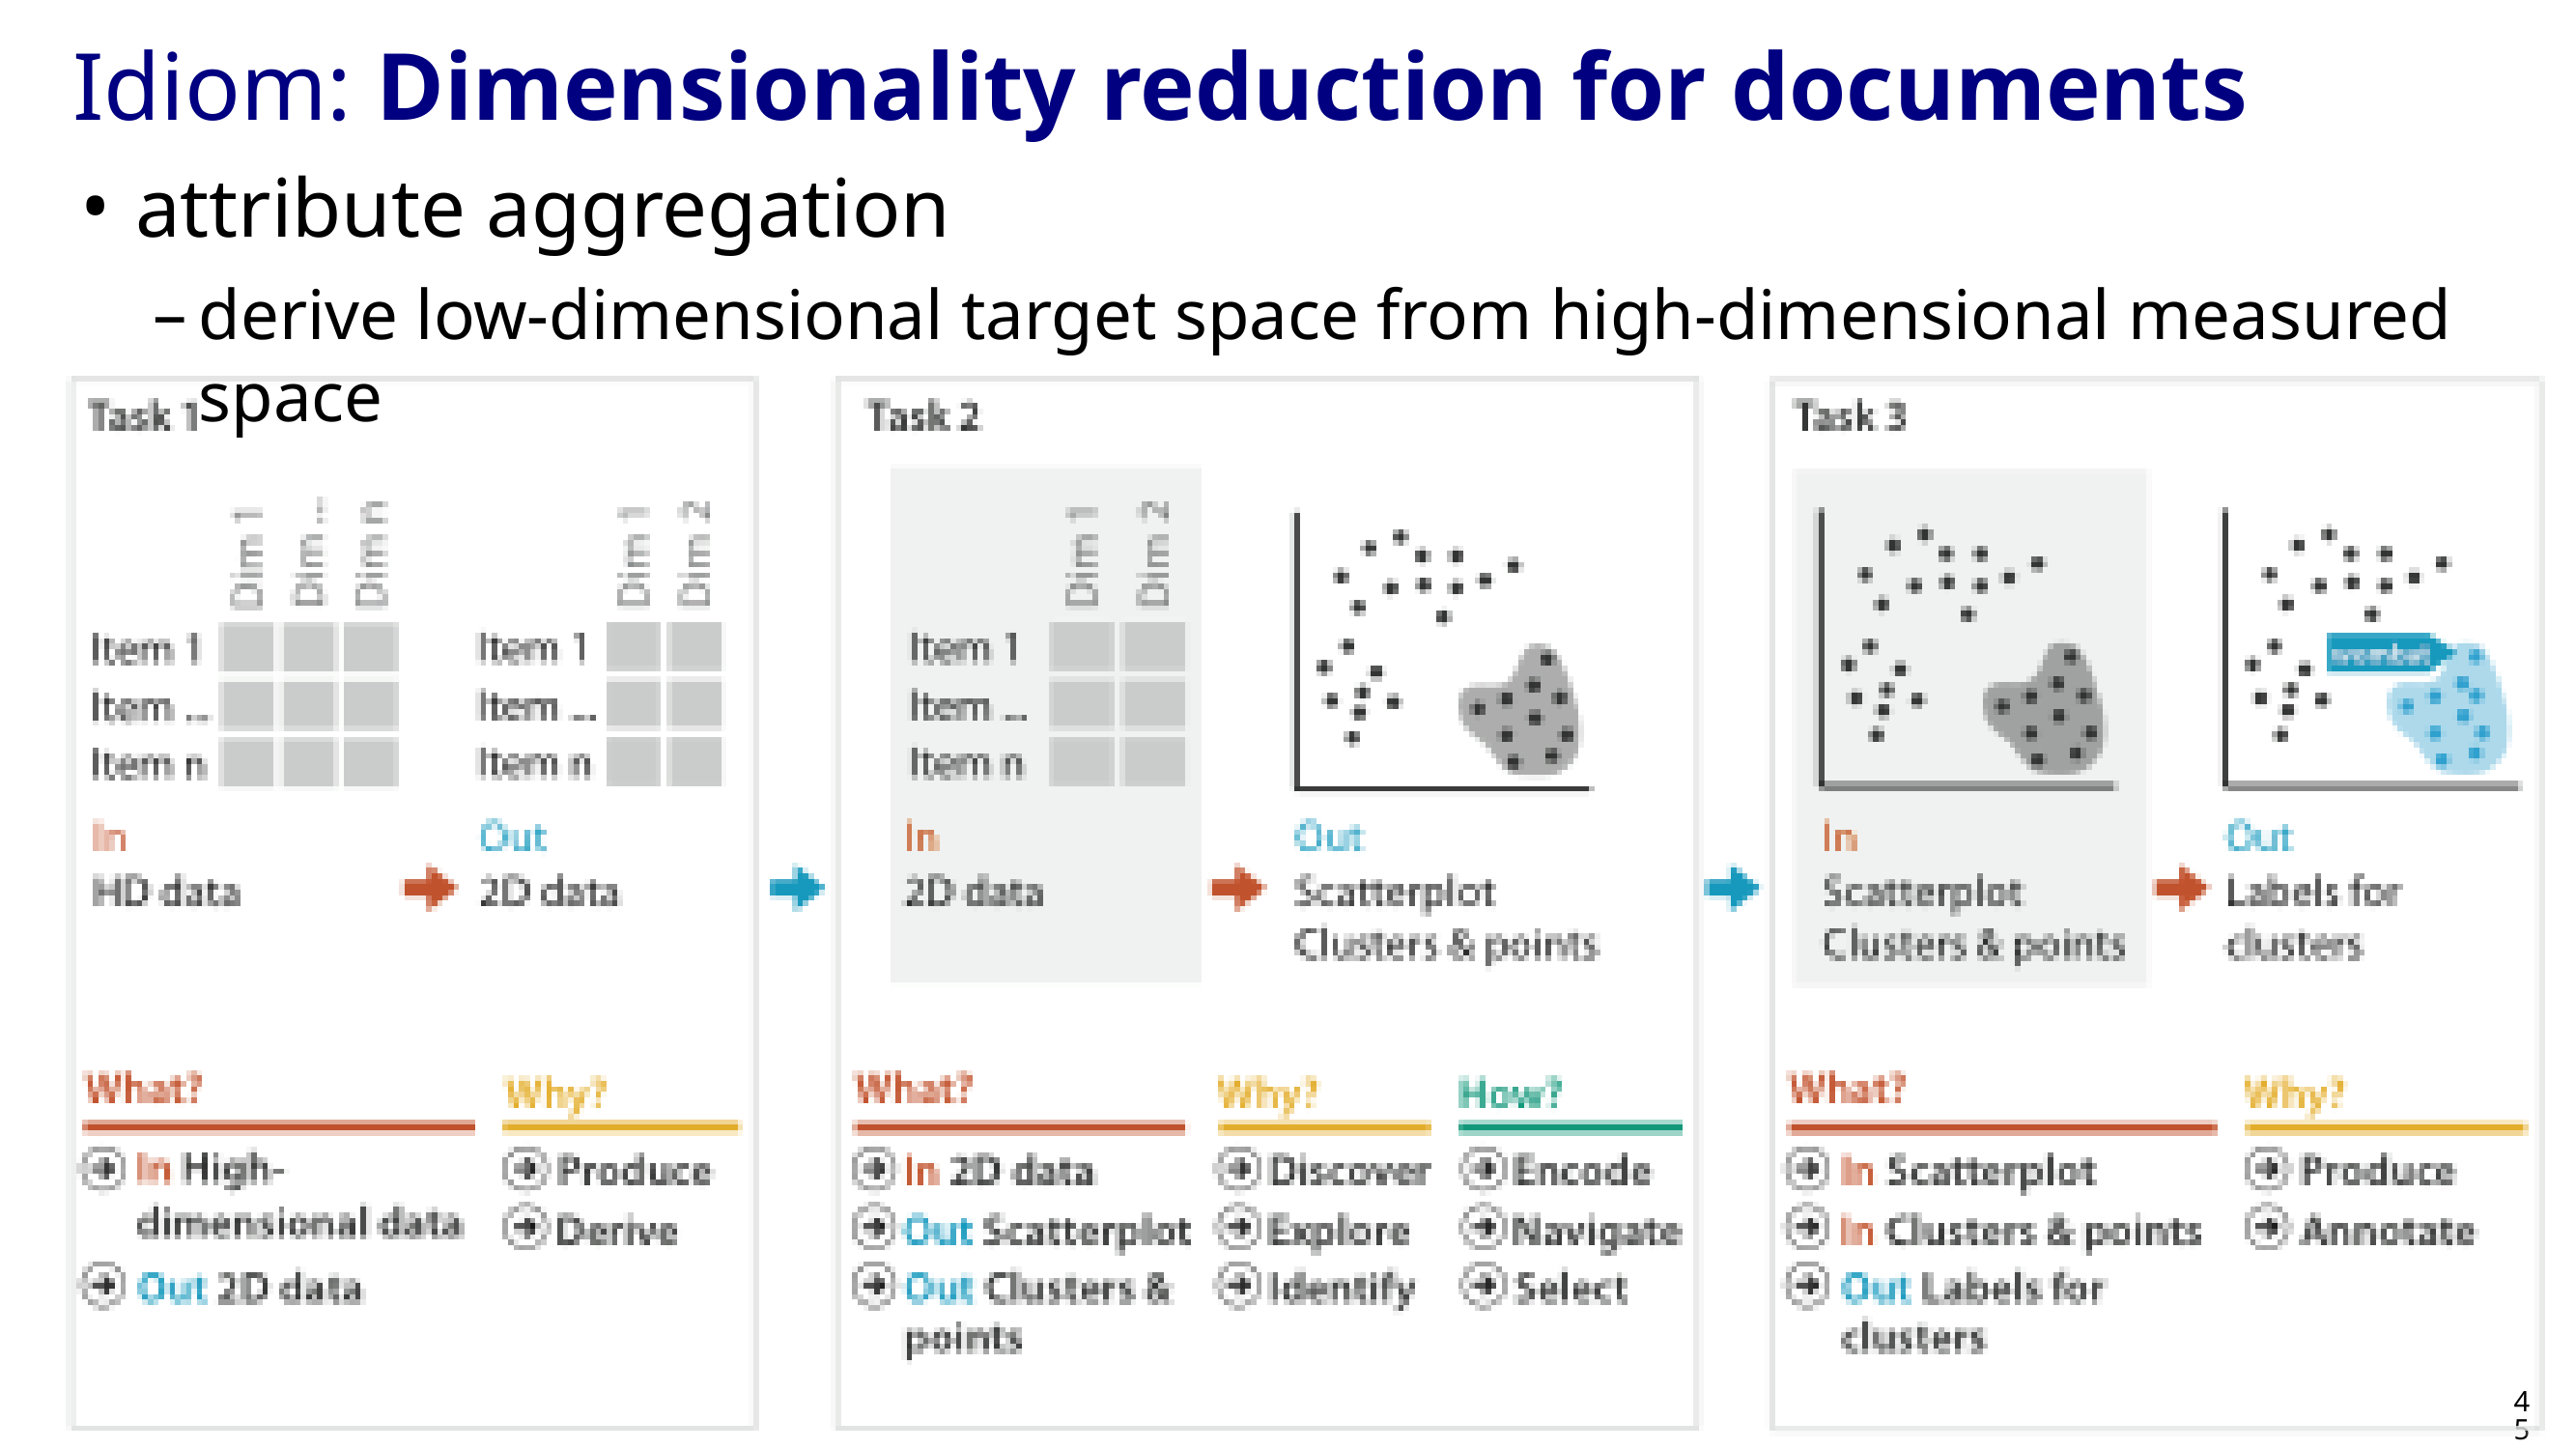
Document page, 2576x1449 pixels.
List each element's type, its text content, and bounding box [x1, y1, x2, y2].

title Idiom: Dimensionality reduction for documents [66, 0, 2576, 149]
picture [61, 355, 2551, 1449]
list attribute aggregation derive low-dimensional target space from high-dimensional measured space [66, 149, 2576, 377]
